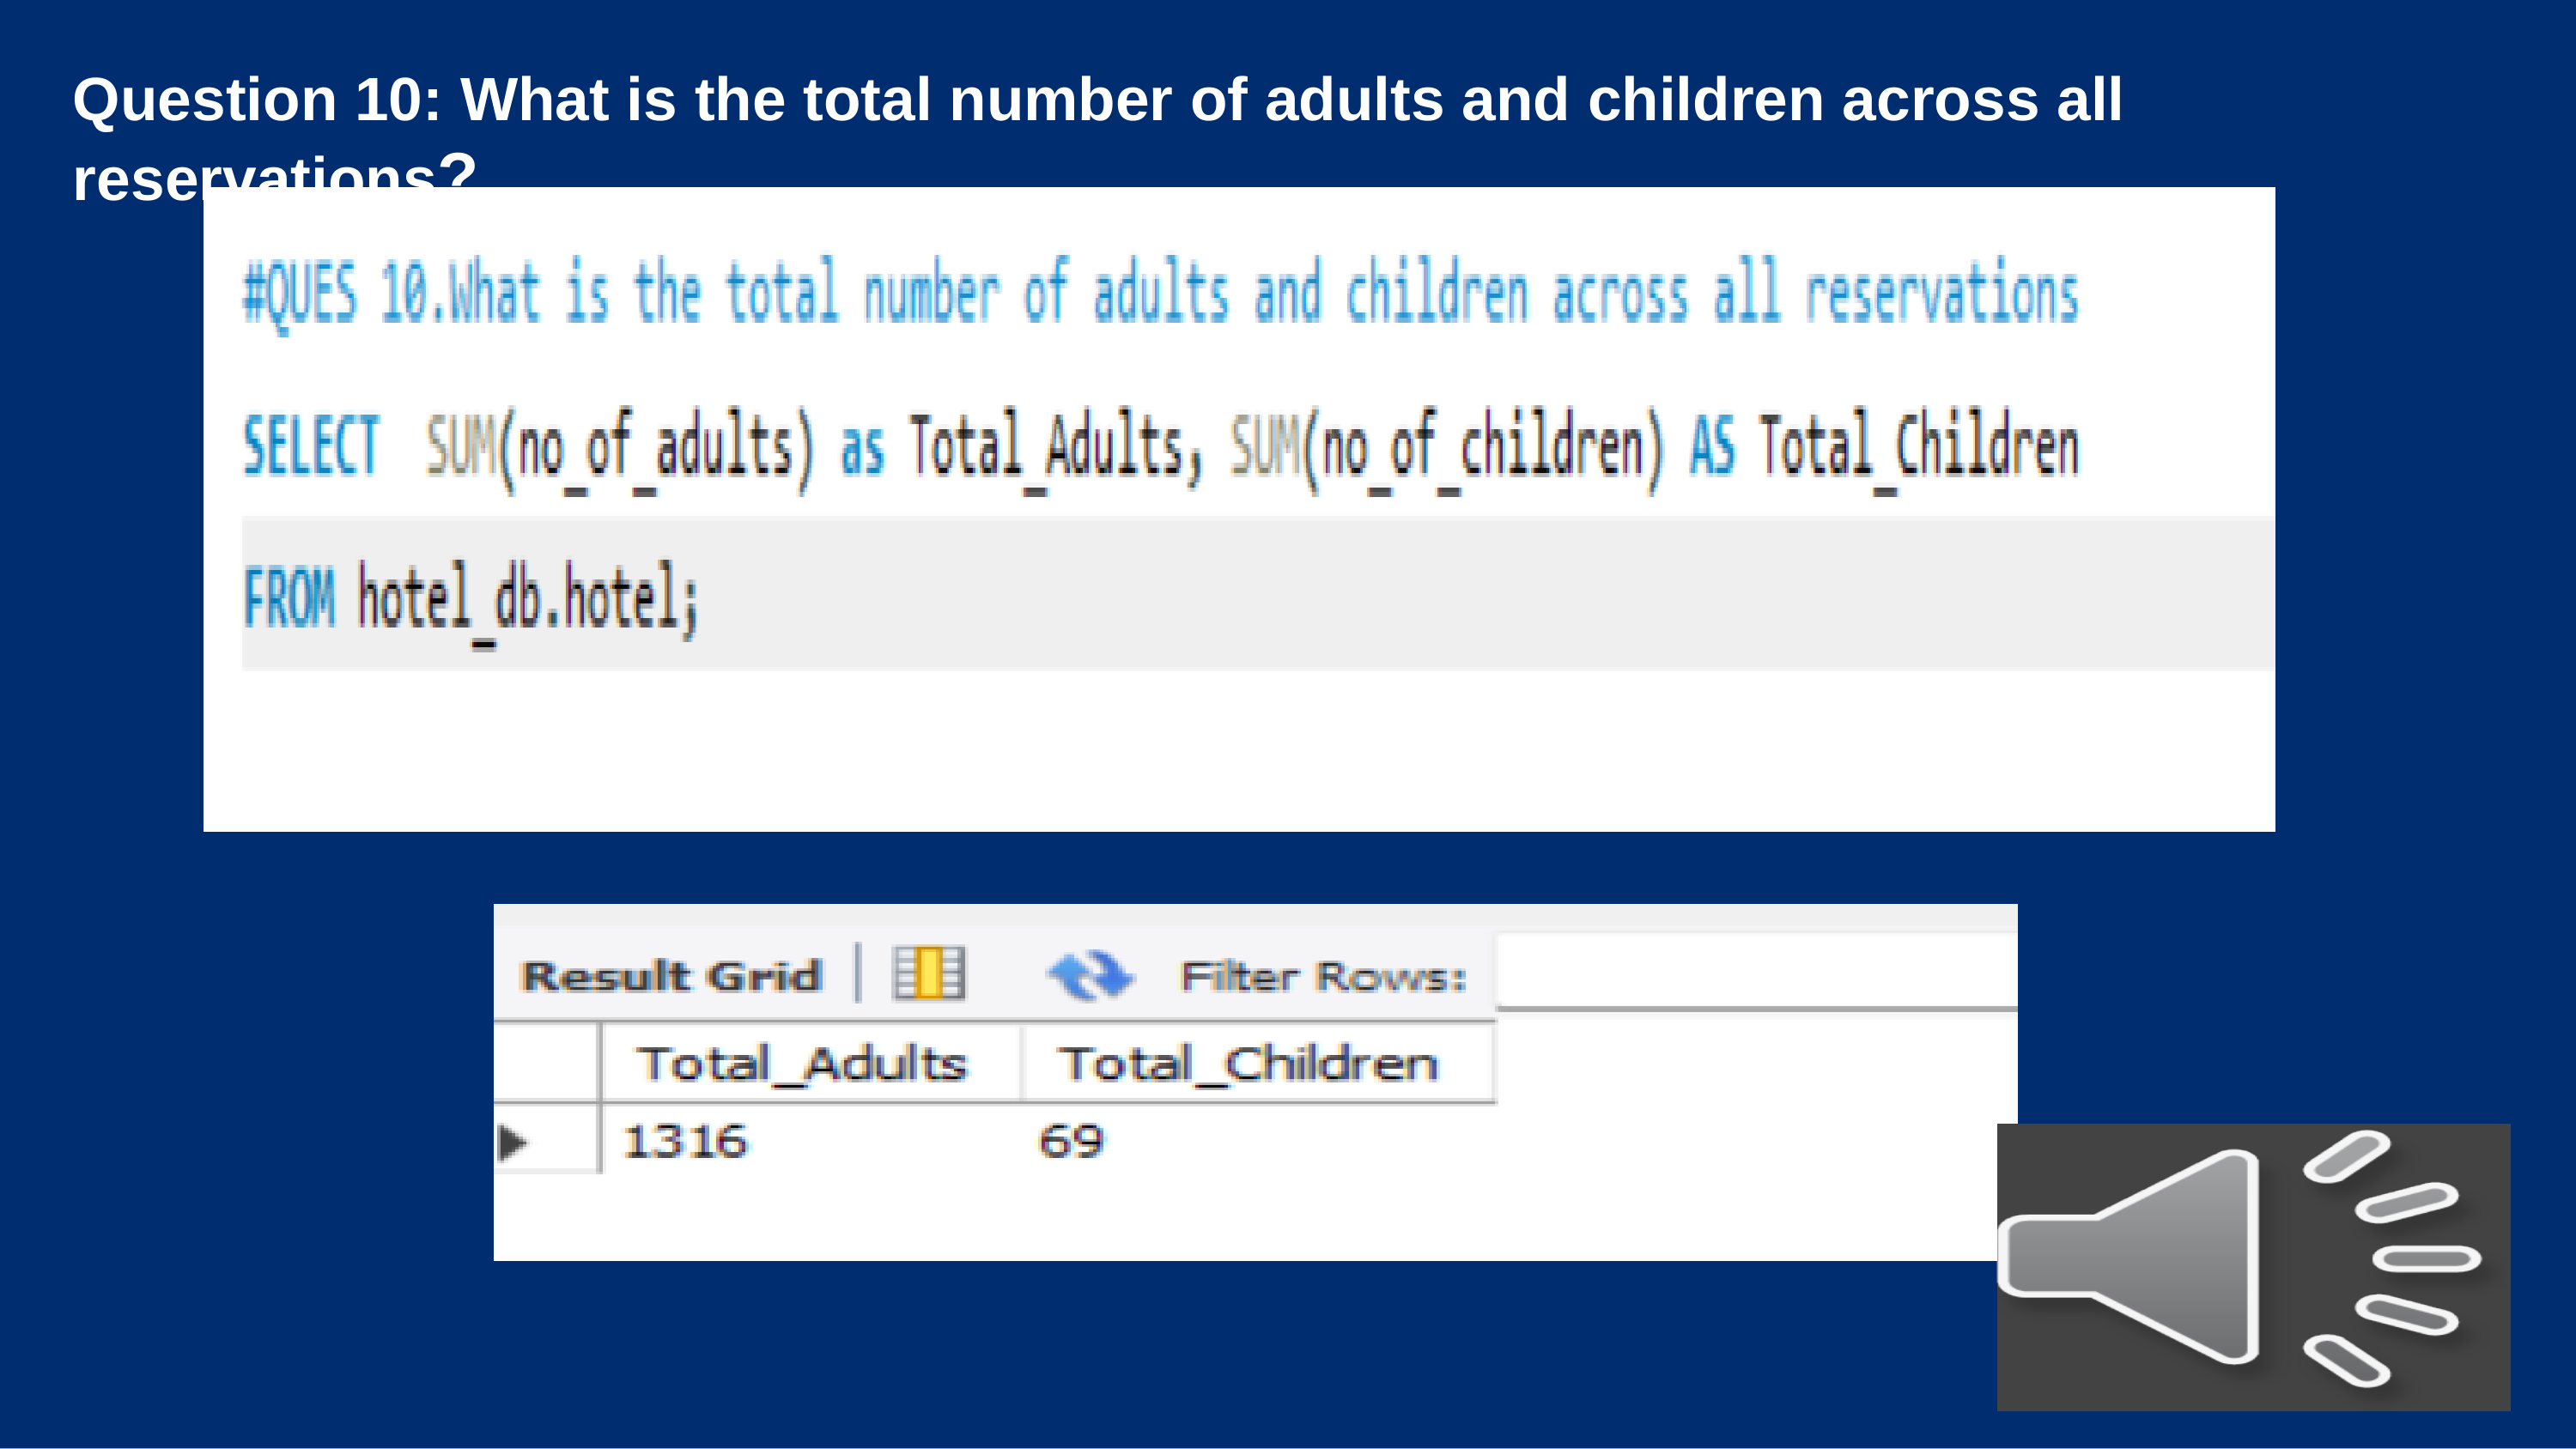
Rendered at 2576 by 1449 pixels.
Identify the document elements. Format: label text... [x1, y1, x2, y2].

picture [493, 903, 2512, 1413]
picture [204, 187, 2276, 832]
list [107, 380, 2500, 1135]
title Question 10: What is the total number of adults and children across all reservations? [72, 58, 2535, 215]
